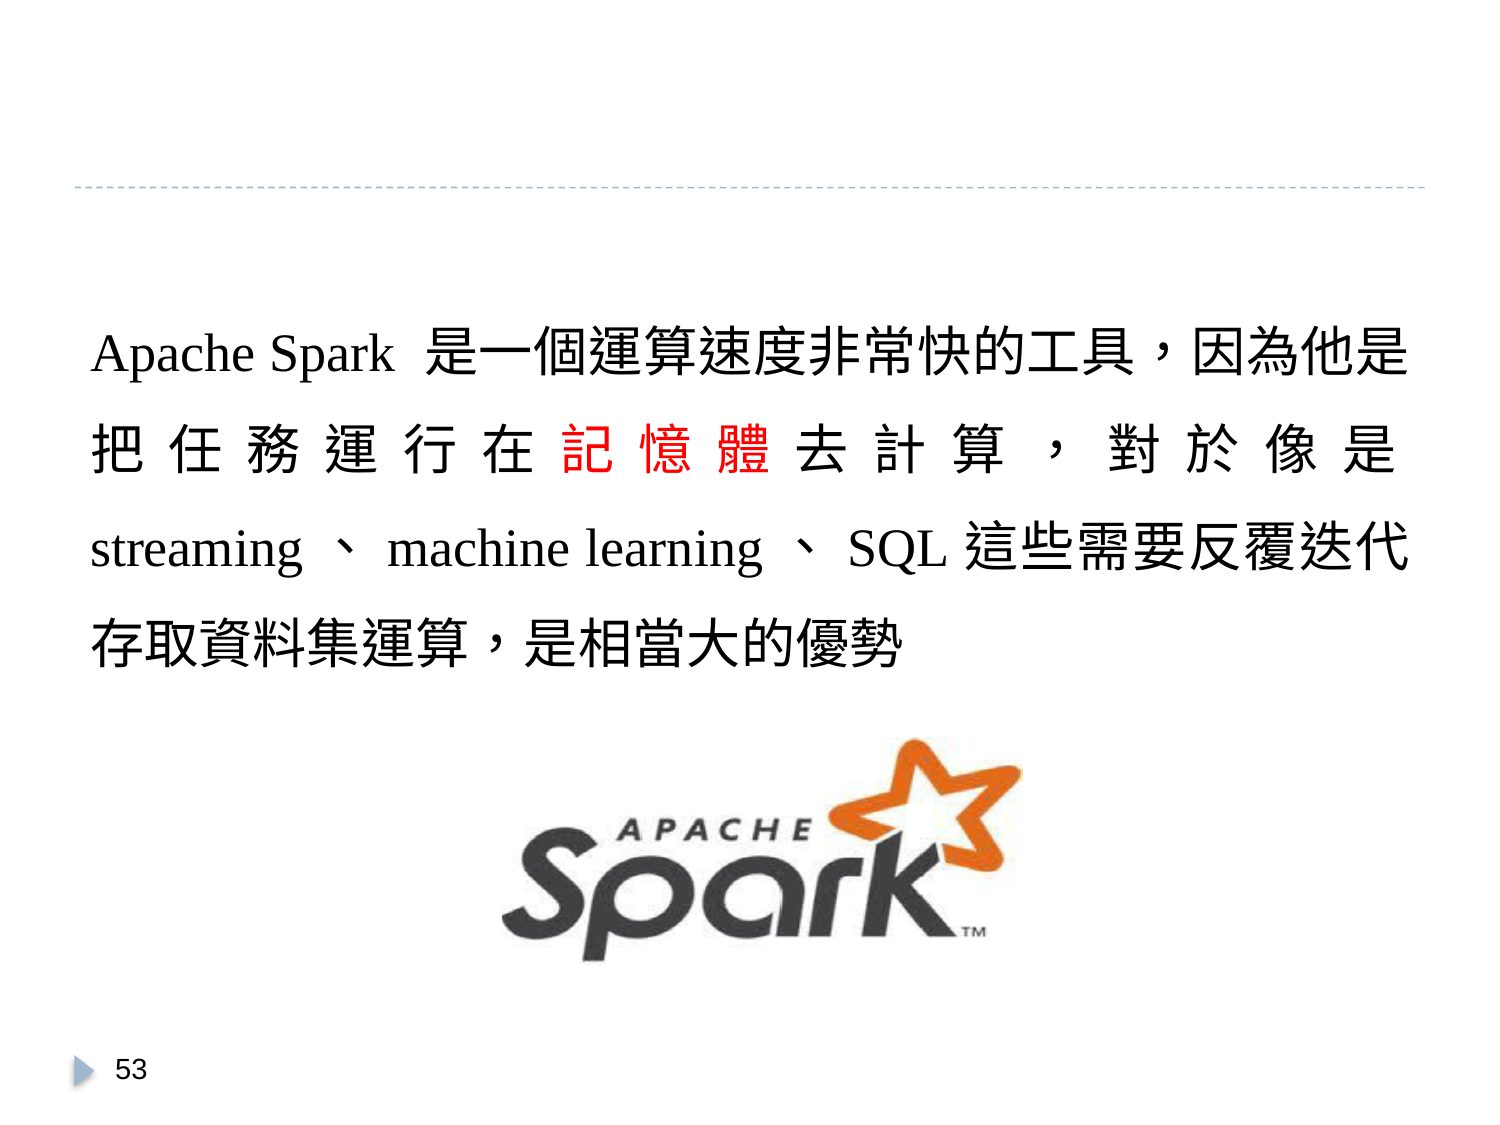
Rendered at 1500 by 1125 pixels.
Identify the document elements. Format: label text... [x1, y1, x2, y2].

list Apache Spark 是一個運算速度非常快的工具，因為他是把任務運行在記憶體去計算，對於像是streaming、machine learning、SQL這些需要反覆迭代存取資料集運算，是相當大的優勢 [75, 200, 1425, 1010]
slide_number 52 [100, 1042, 426, 1103]
picture [501, 733, 1062, 968]
